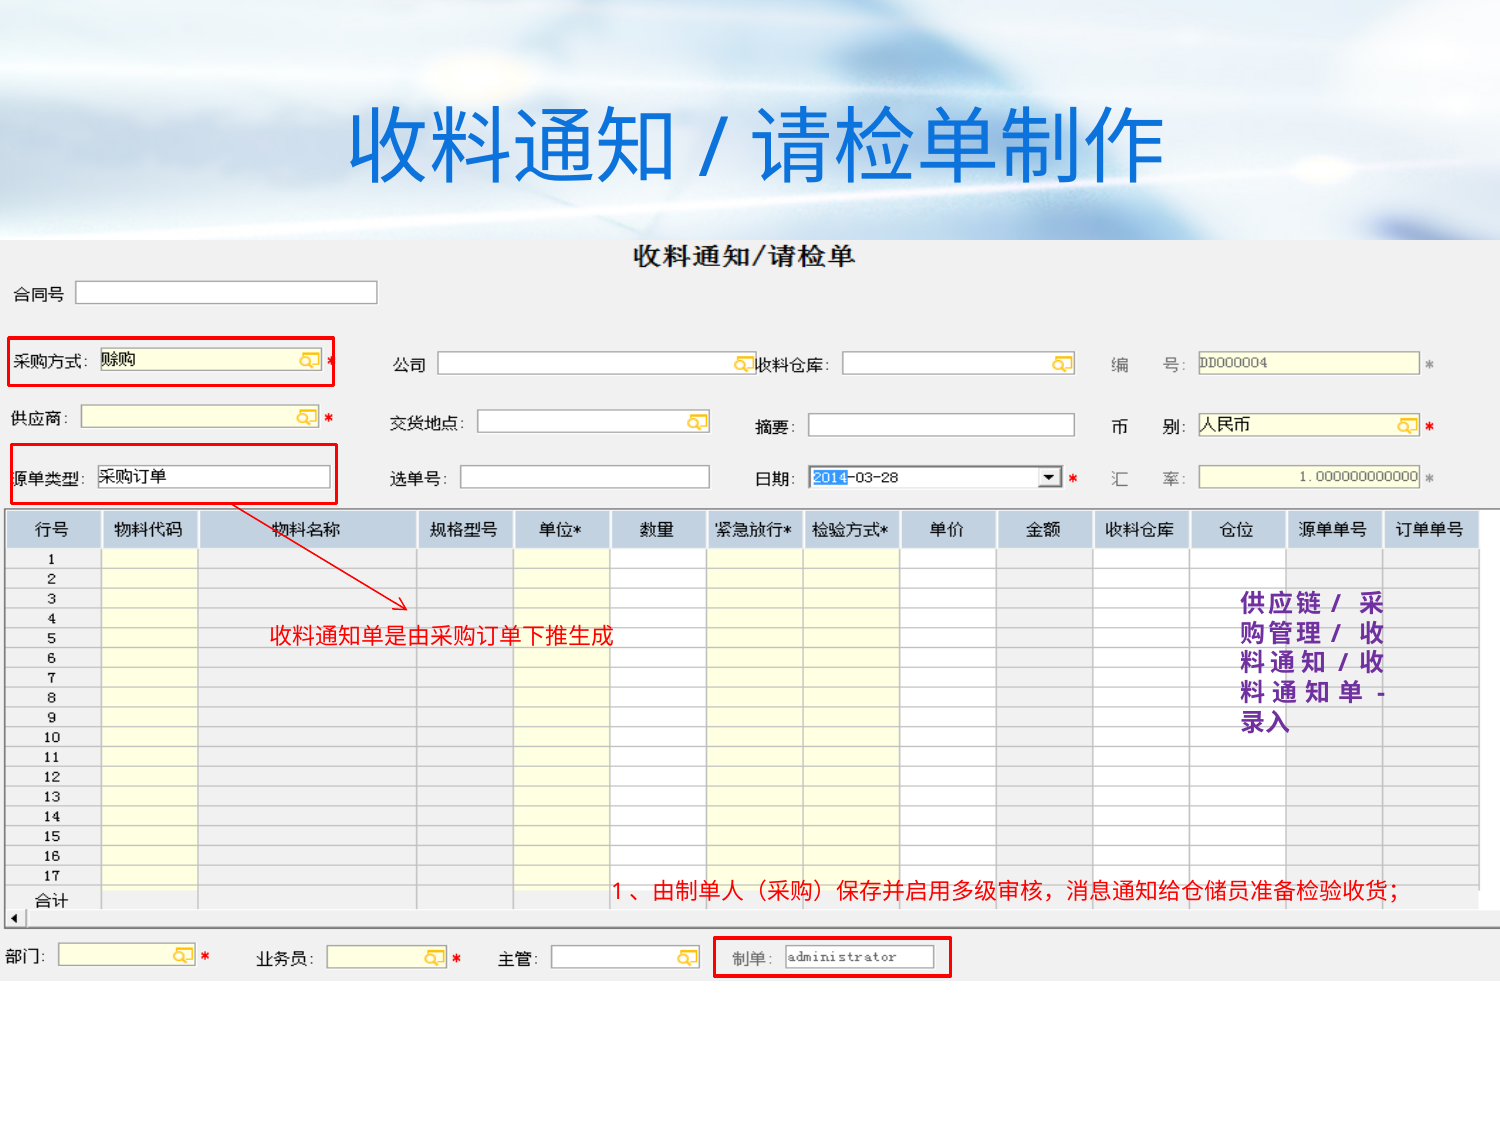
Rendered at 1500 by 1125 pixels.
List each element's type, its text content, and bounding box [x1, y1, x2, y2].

title 收料通知/请检单制作 [40, 66, 1471, 202]
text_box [229, 503, 408, 611]
picture [0, 0, 1500, 1125]
